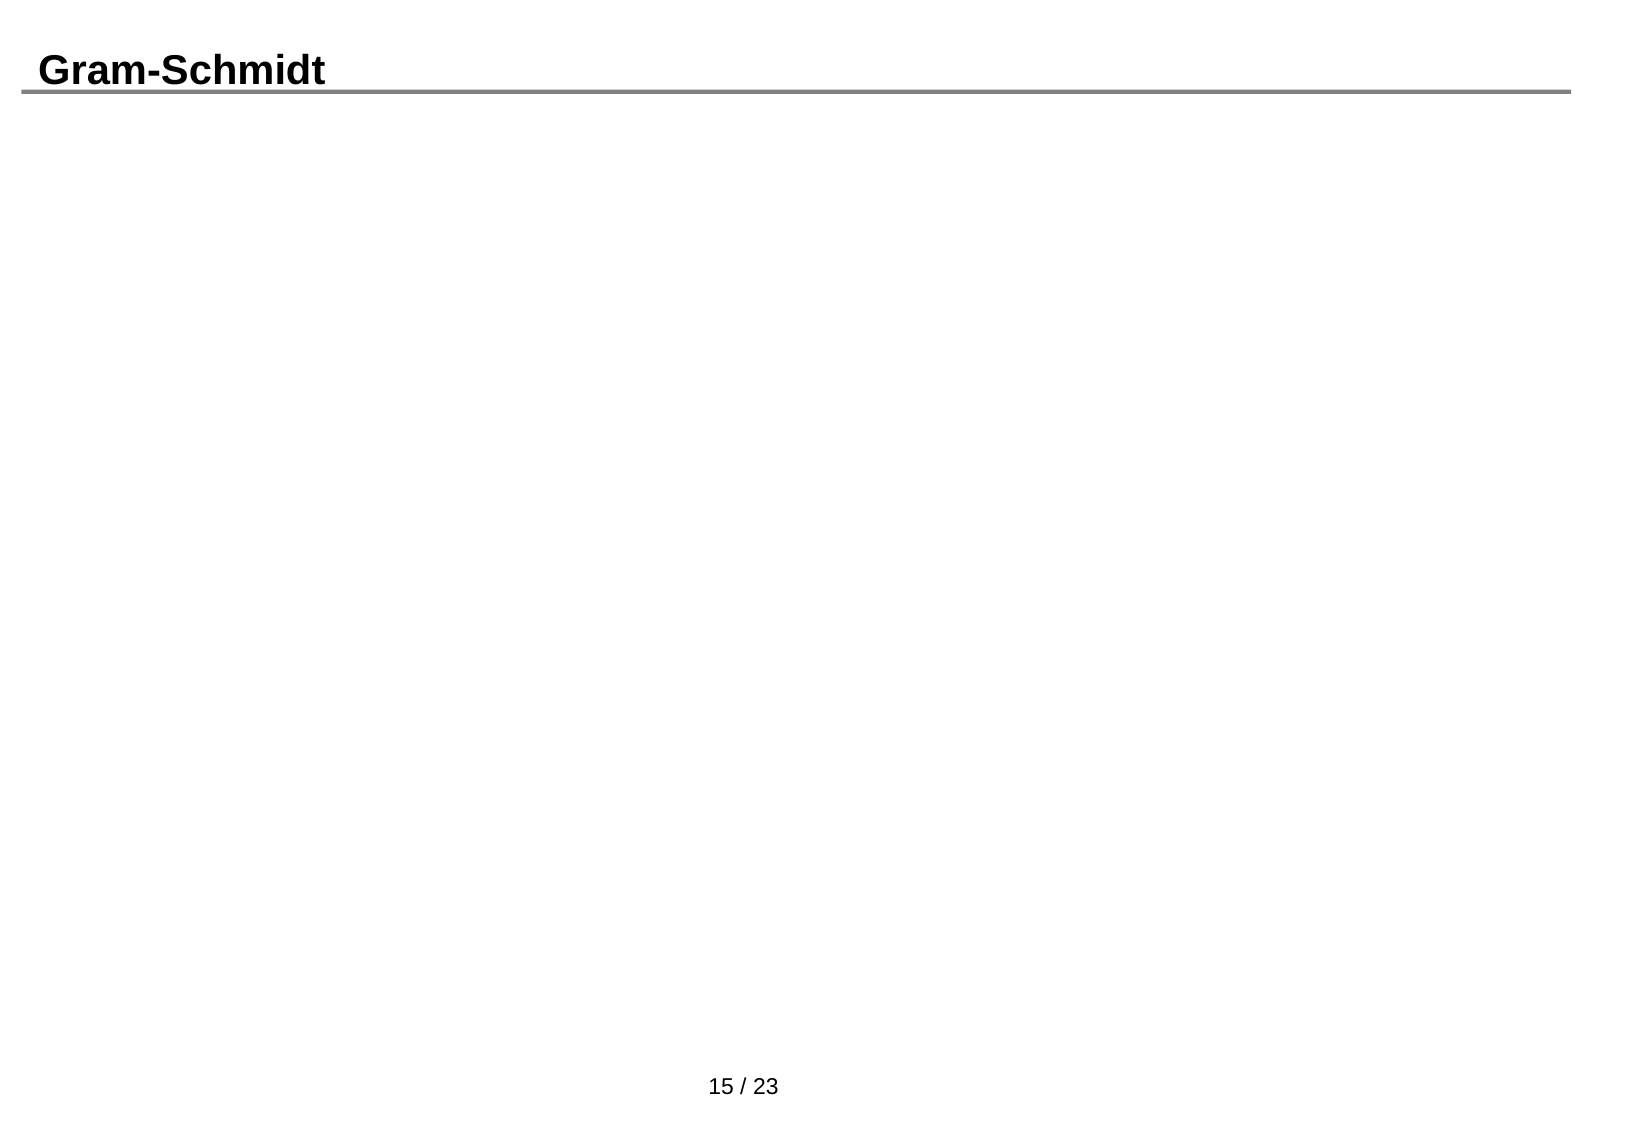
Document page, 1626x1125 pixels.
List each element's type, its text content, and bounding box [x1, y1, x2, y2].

title Gram-Schmidt [22, 21, 1179, 91]
